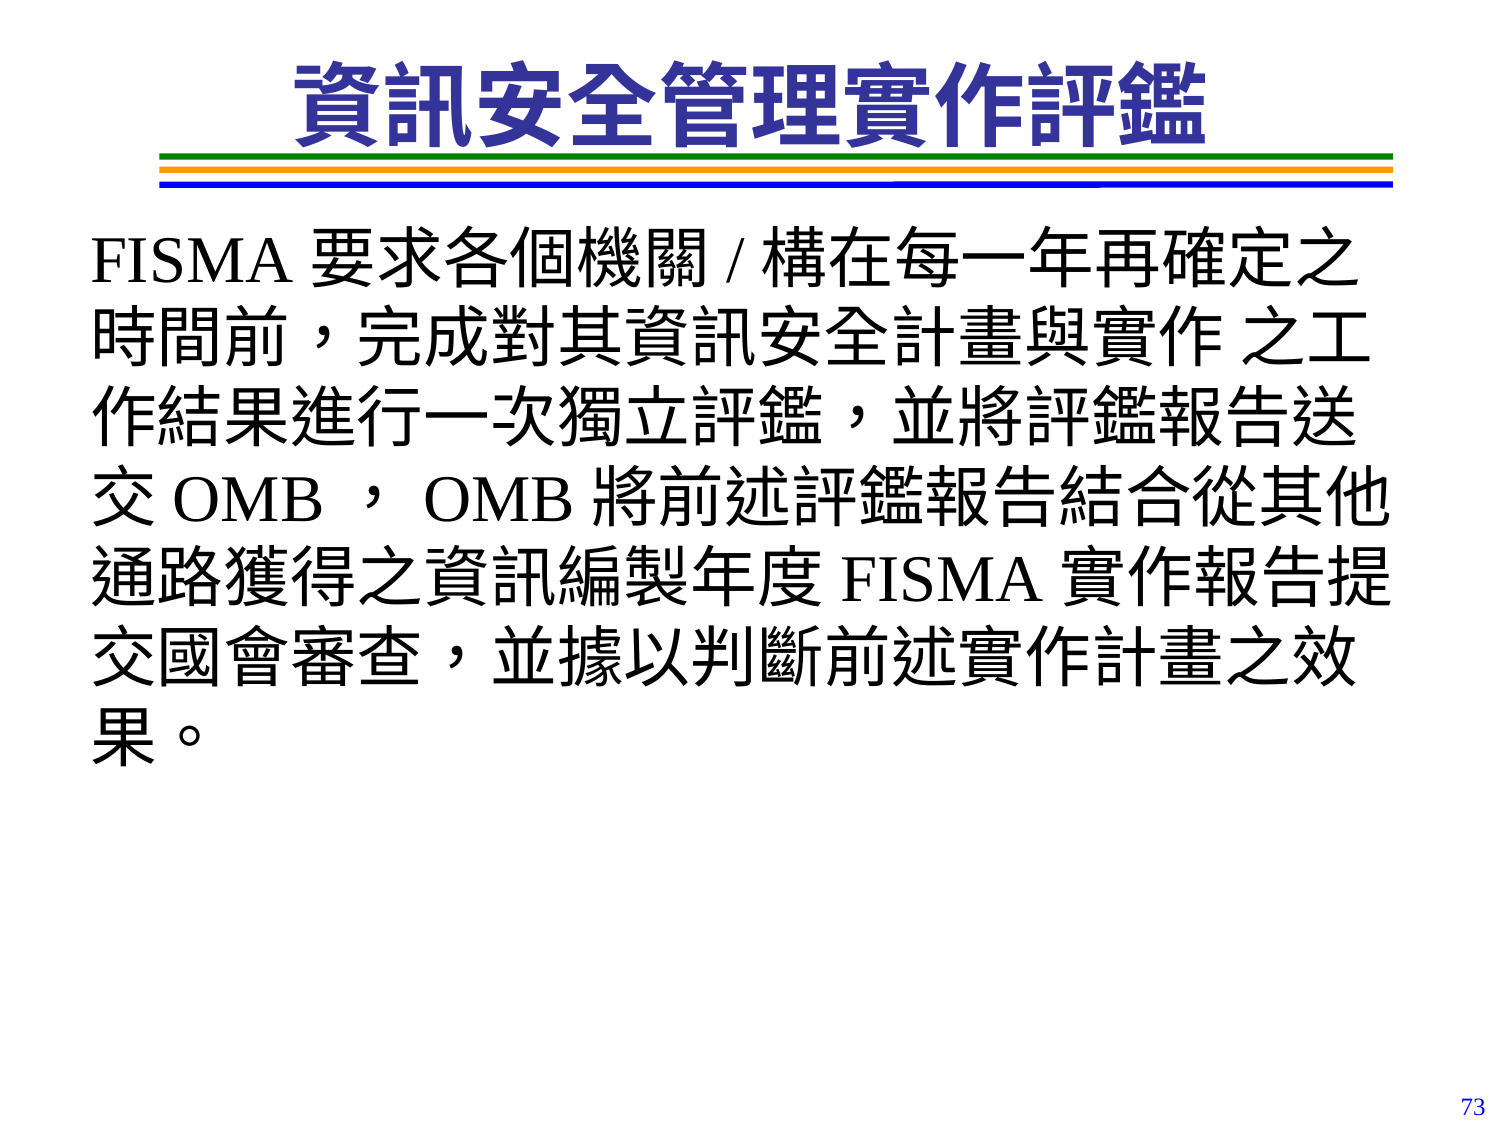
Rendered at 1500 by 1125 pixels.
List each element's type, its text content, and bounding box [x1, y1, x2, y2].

list FISMA要求各個機關/構在每一年再確定之時間前，完成對其資訊安全計畫與實作 之工作結果進行一次獨立評鑑，並將評鑑報告送交OMB，OMB將前述評鑑報告結合從其他通路獲得之資訊編製年度FISMA實作報告提交國會審查，並據以判斷前述實作計畫之效果。 [75, 207, 1425, 1005]
title 資訊安全管理實作評鑑 [75, 45, 1425, 161]
slide_number 73 [1150, 1082, 1500, 1119]
